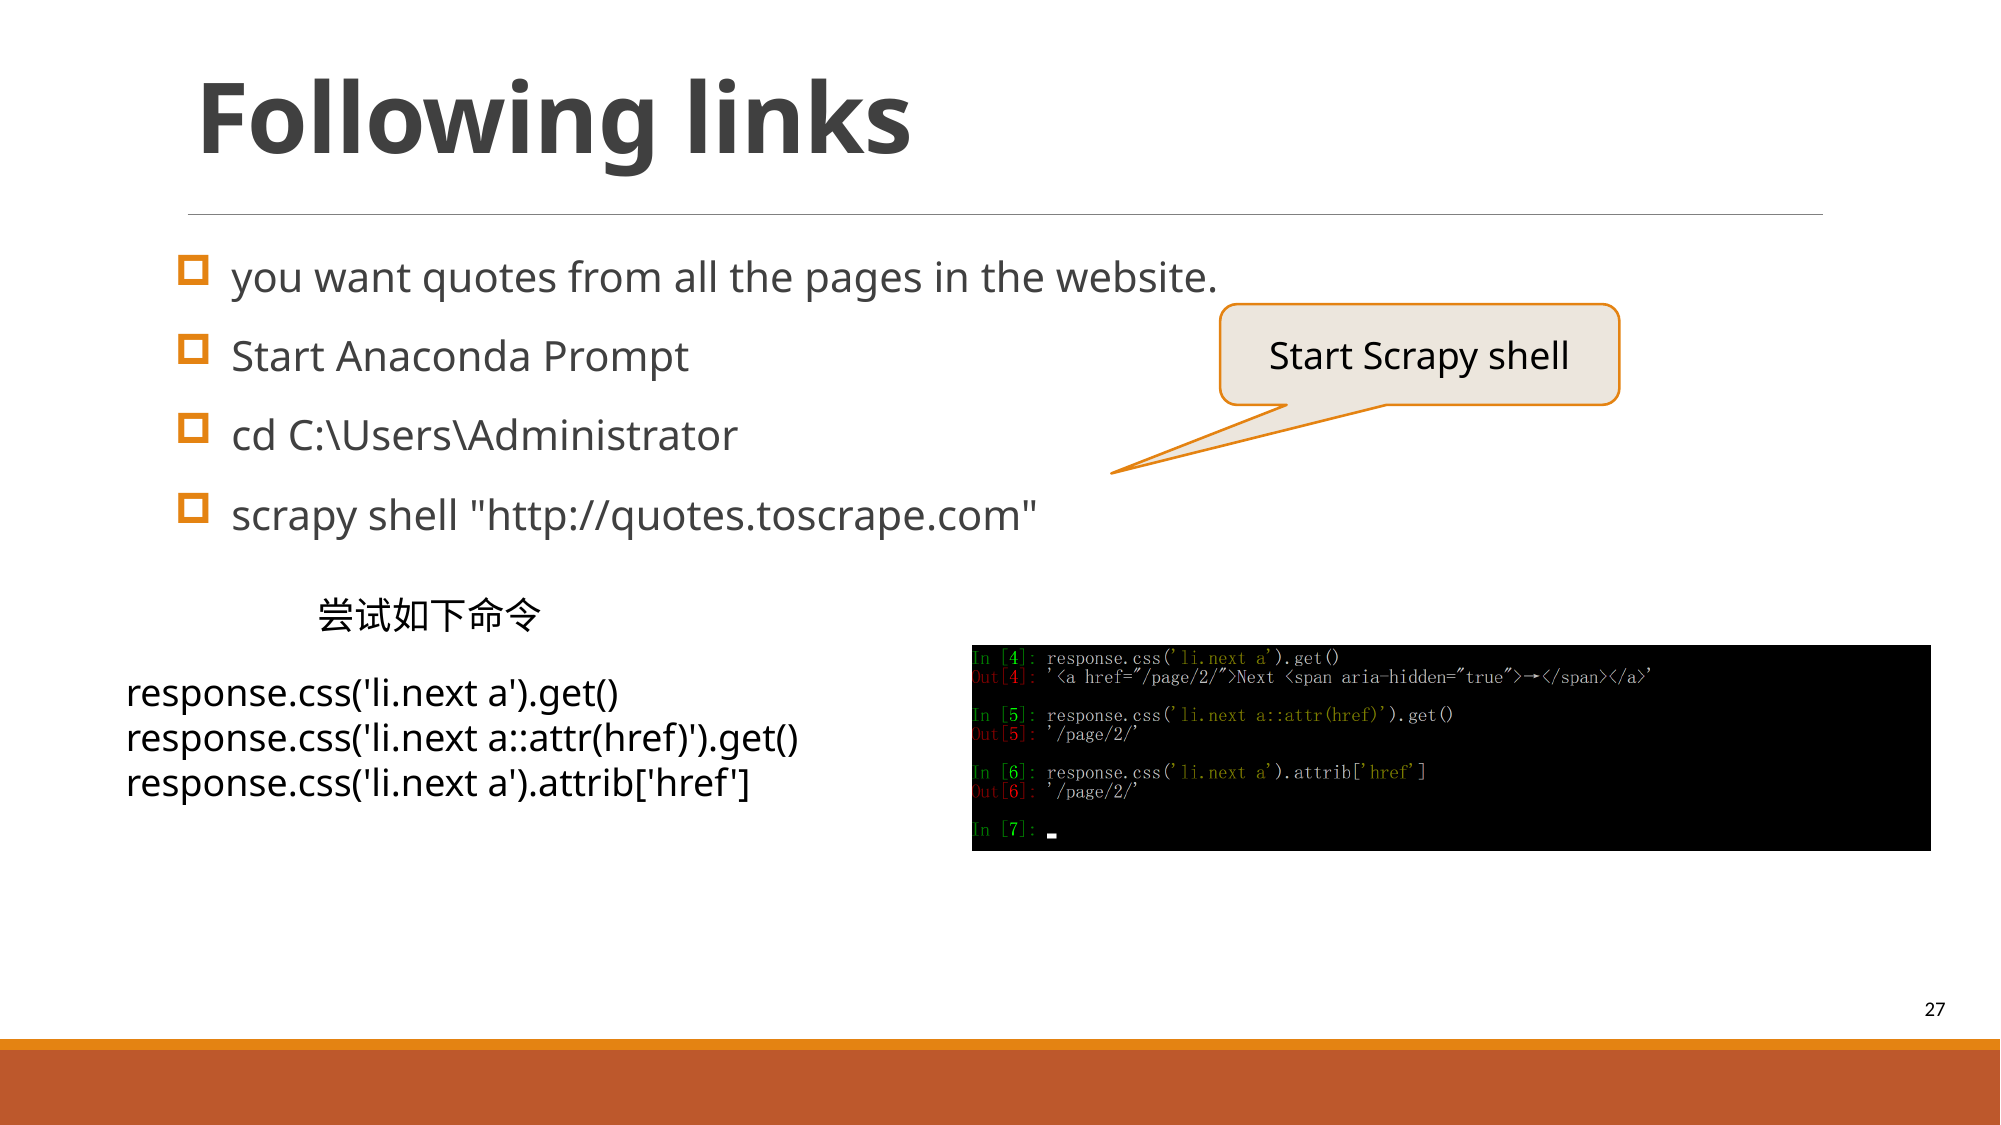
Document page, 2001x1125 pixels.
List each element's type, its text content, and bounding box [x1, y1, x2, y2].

title Following links [180, 47, 1830, 181]
list you want quotes from all the pages in the website. Start Anaconda Prompt cd C:\Users\Administrator scrapy shell "http://quotes.toscrape.com" [174, 243, 1825, 1022]
text_box 尝试如下命令 [302, 584, 558, 645]
picture [972, 644, 1932, 851]
text_box response.css('li.next a').get() response.css('li.next a::attr(href)').get() response.css('li.next a').attrib['href'] [111, 661, 911, 812]
text_box Start Scrapy shell [1110, 302, 1621, 475]
